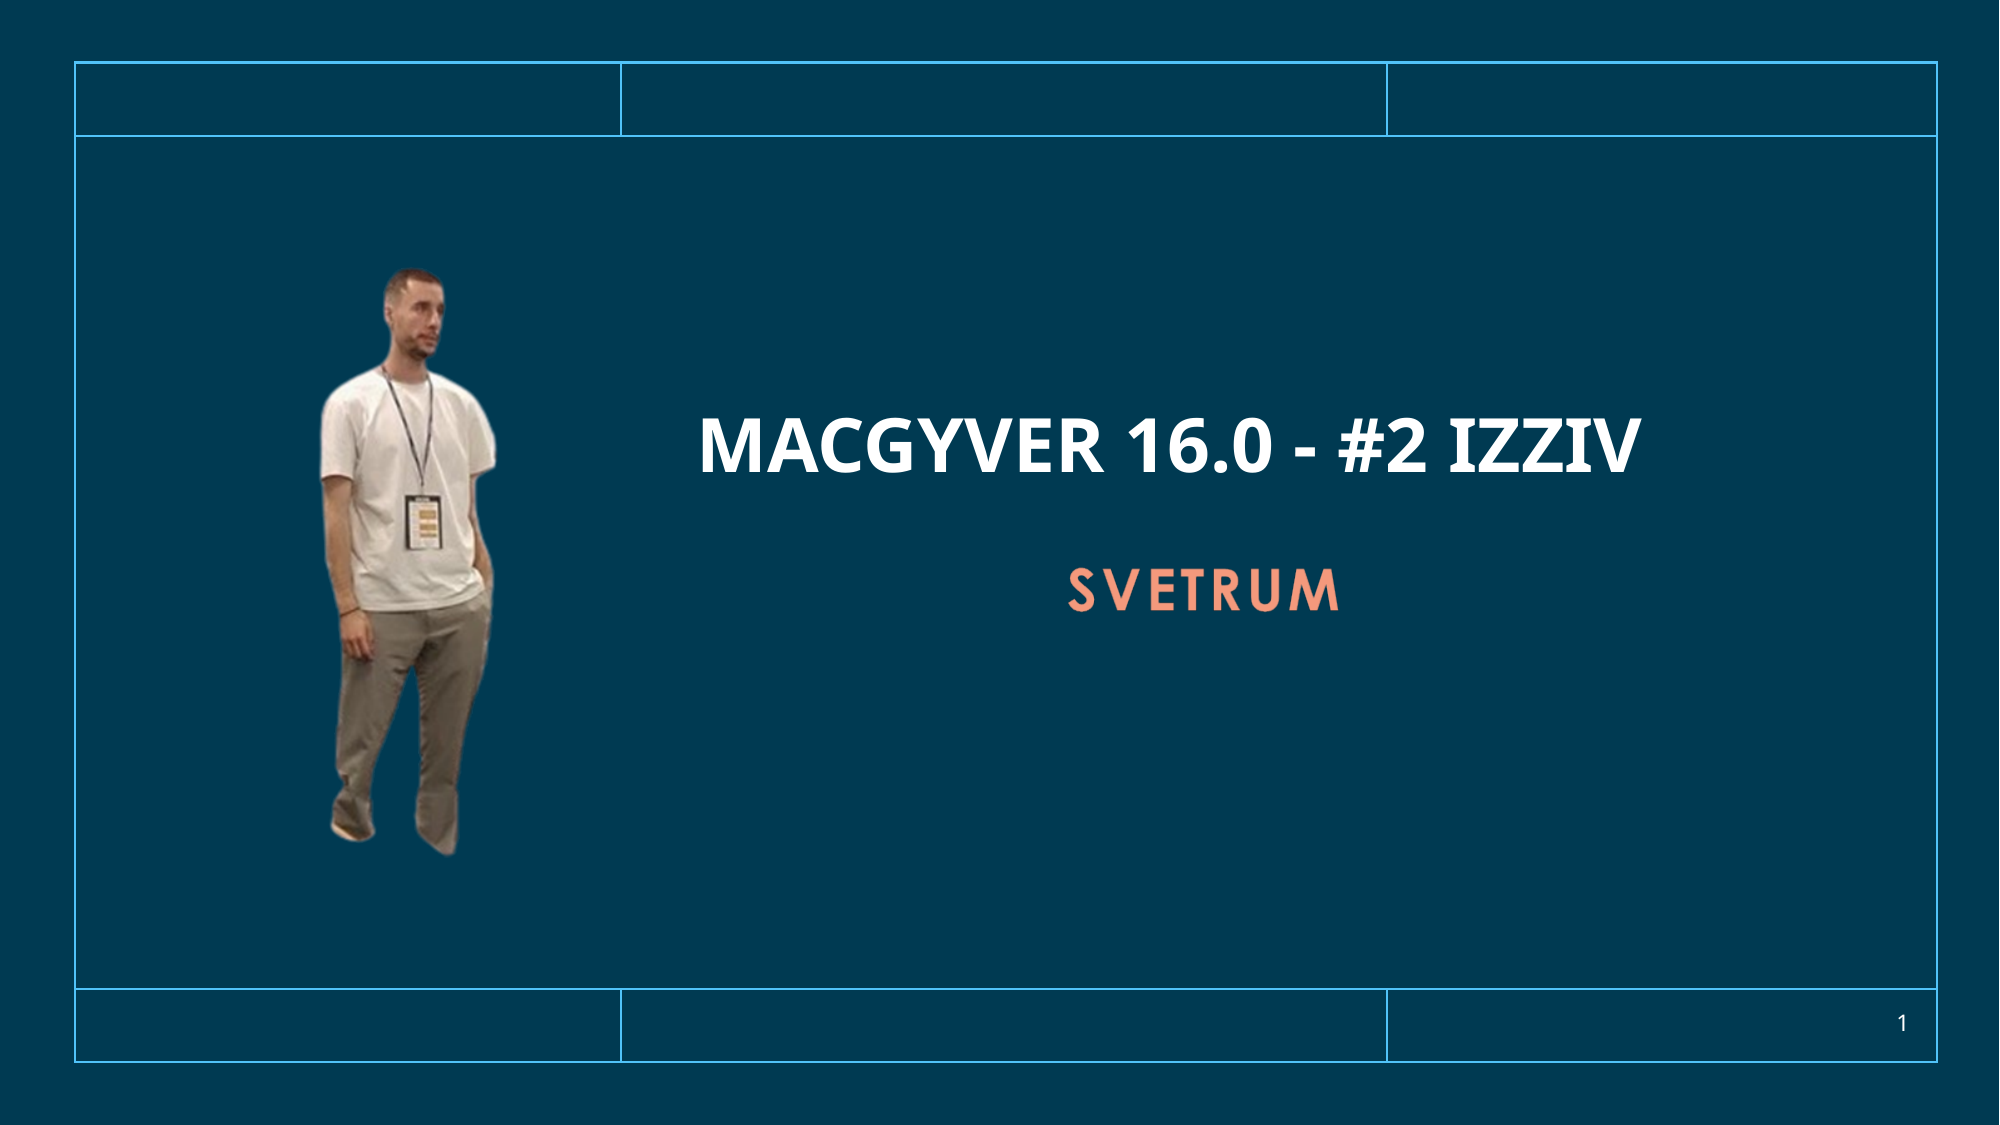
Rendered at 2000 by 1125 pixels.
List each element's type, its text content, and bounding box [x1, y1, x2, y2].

picture [1214, 569, 1239, 610]
picture [1151, 569, 1174, 610]
slide_number 1 [1787, 1001, 1925, 1047]
title MaCgyver 16.0 - #2 izziv [704, 361, 1707, 536]
picture [319, 268, 497, 857]
picture [1104, 569, 1139, 610]
picture [1290, 569, 1337, 610]
picture [1251, 569, 1279, 611]
picture [1181, 569, 1204, 610]
picture [1069, 568, 1094, 611]
